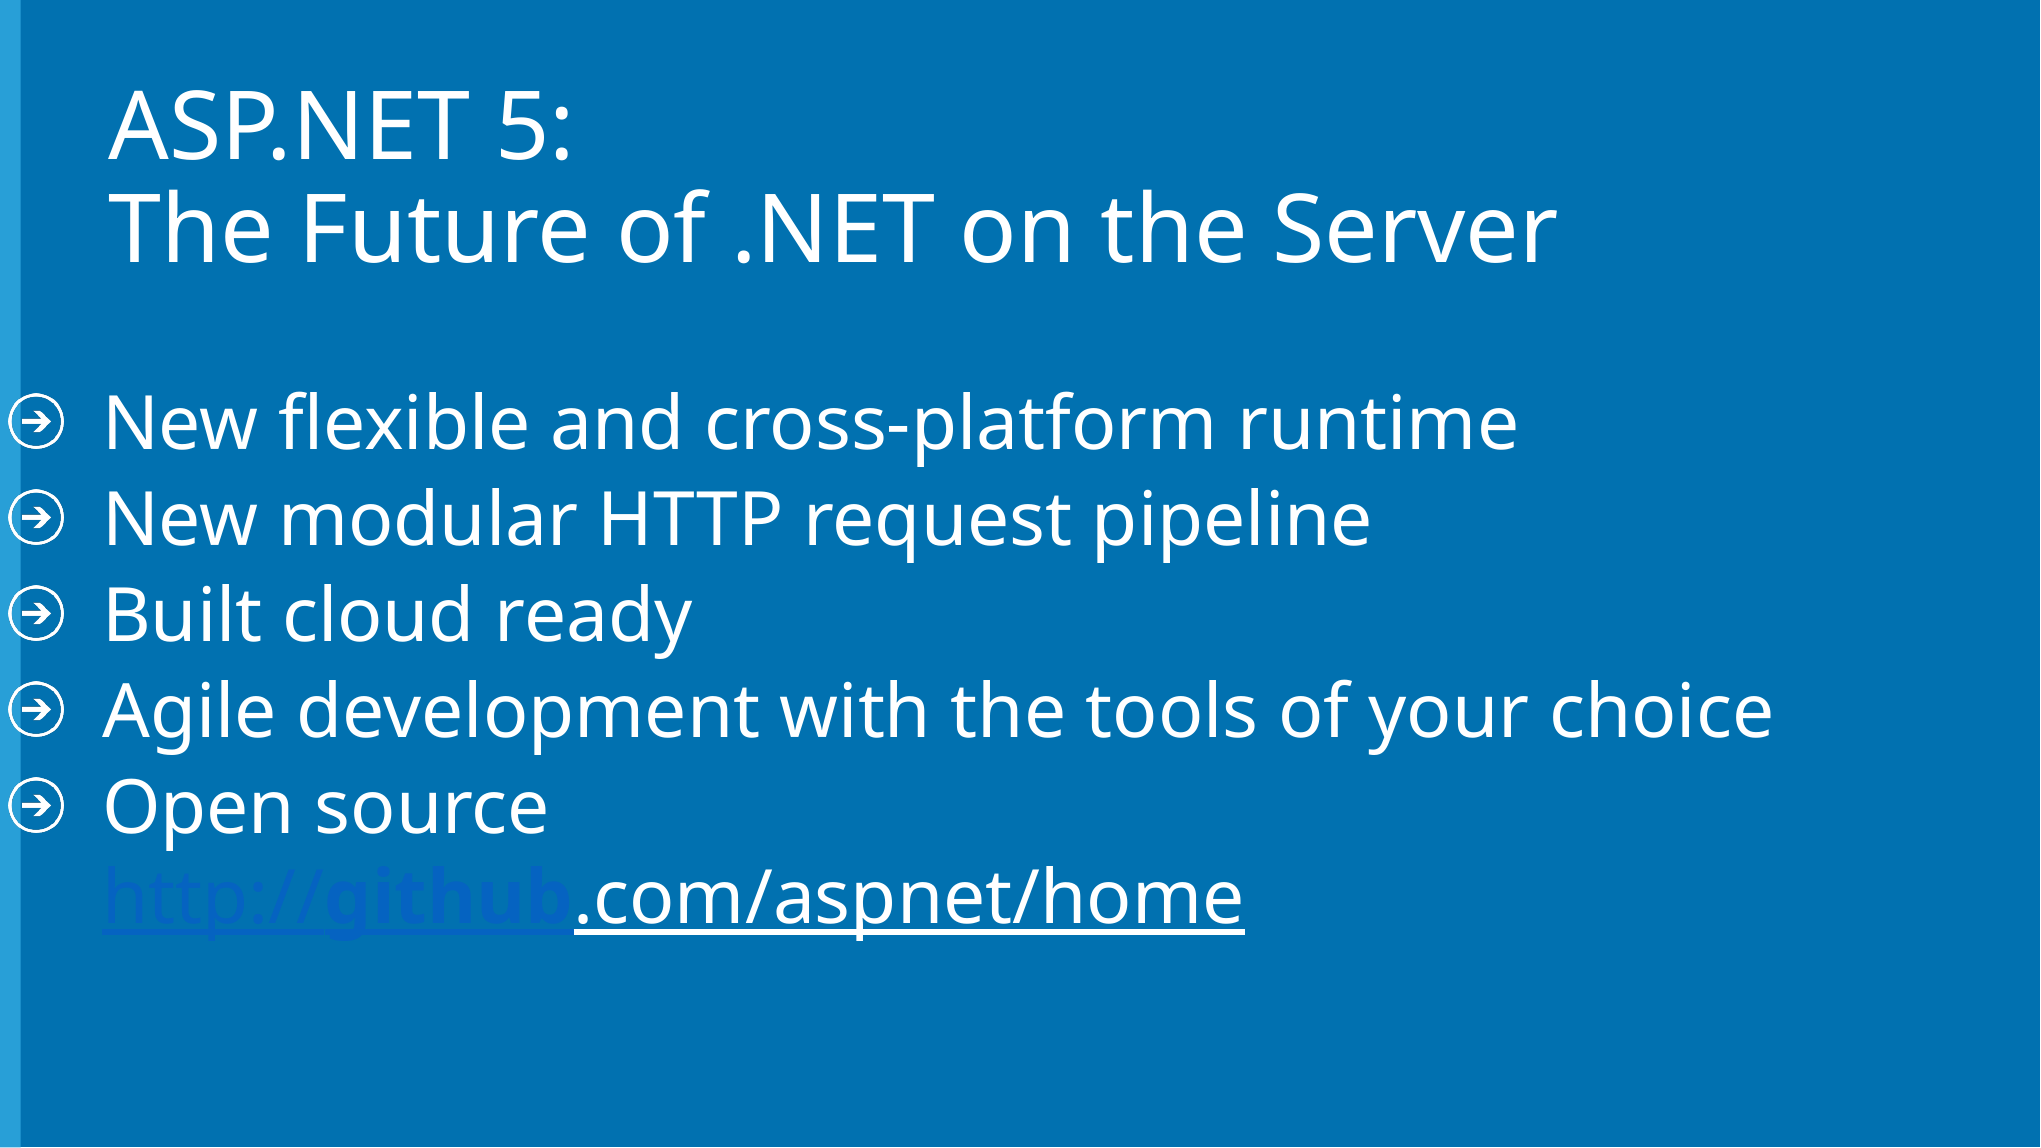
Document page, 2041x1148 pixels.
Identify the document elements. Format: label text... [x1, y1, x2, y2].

picture [8, 681, 64, 737]
picture [8, 393, 64, 449]
text_box New flexible and cross-platform runtime New modular HTTP request pipeline Built cloud ready Agile development with the tools of your choice Open source http://github.com/aspnet/home [0, 377, 1790, 950]
picture [8, 585, 64, 641]
list [93, 256, 1948, 330]
picture [8, 777, 64, 833]
title ASP.NET 5: The Future of .NET on the Server [93, 69, 1948, 256]
picture [8, 489, 64, 545]
